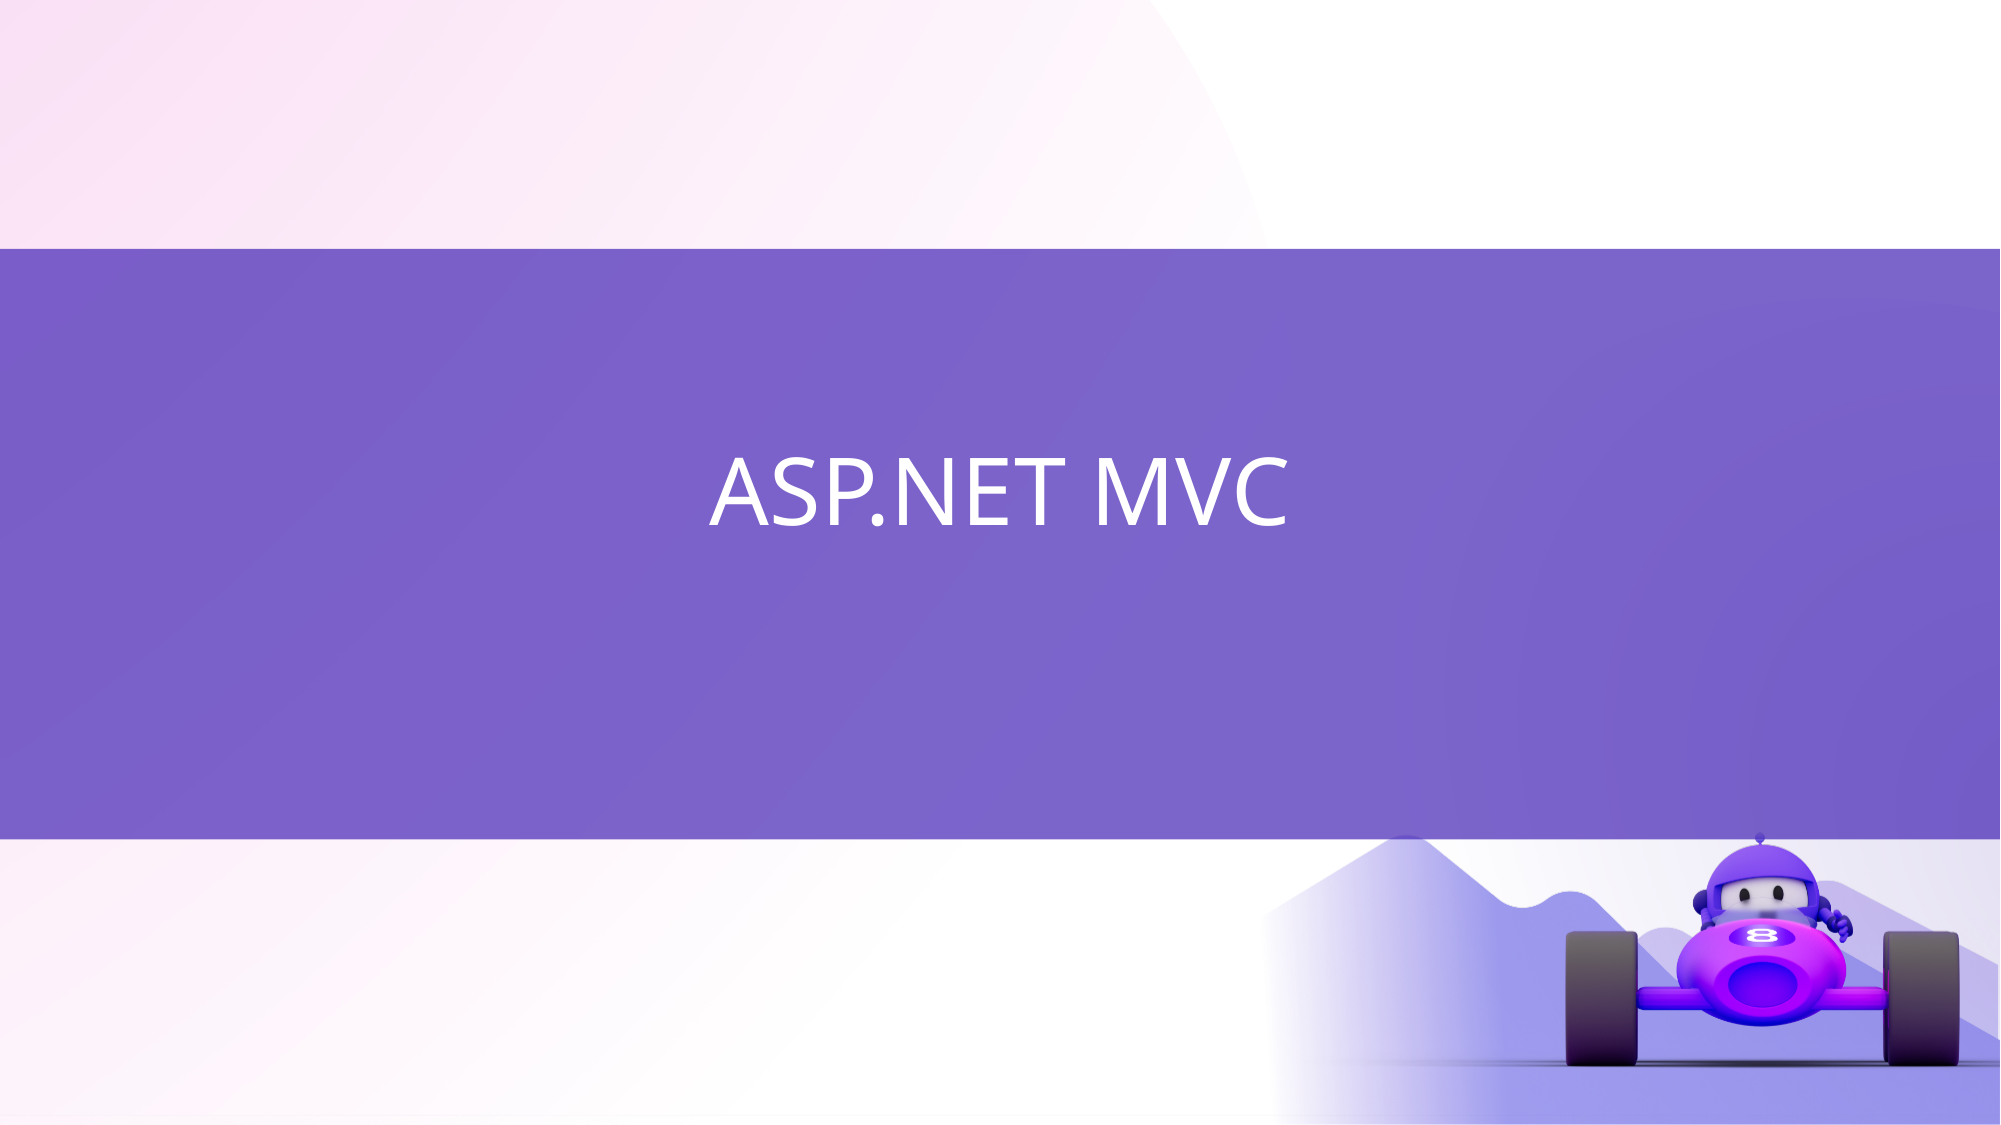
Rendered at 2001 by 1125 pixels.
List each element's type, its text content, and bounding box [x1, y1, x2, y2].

text_box ASP.NET MVC [0, 248, 2000, 841]
picture [0, 0, 2001, 1125]
